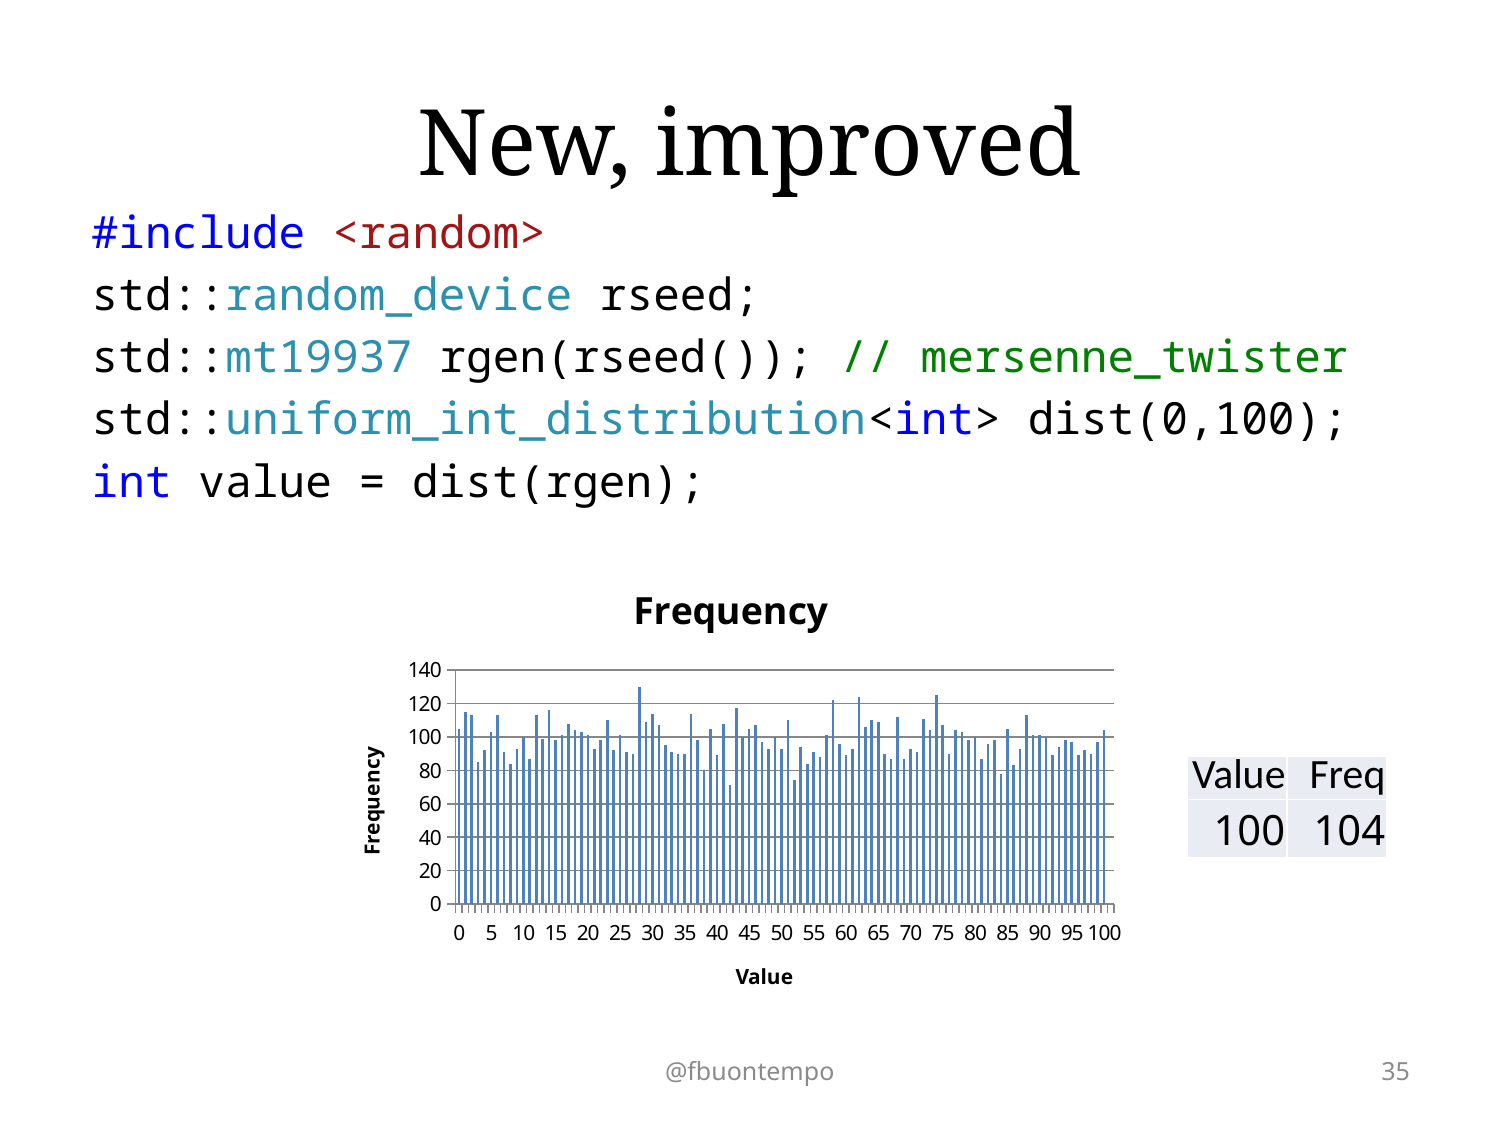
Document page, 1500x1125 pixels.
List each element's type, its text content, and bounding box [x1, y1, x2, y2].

chart [324, 555, 1138, 1022]
table_cell 100 [1188, 800, 1286, 857]
slide_number 35 [1074, 1042, 1425, 1103]
table_header Value [1188, 757, 1286, 799]
table_cell 104 [1288, 800, 1386, 857]
list #include <random> std::random_device rseed; std::mt19937 rgen(rseed()); // mersenne_twister std::uniform_int_distribution<int> dist(0,100); int value = dist(rgen); [76, 196, 1427, 579]
title New, improved [75, 45, 1425, 233]
footer @fbuontempo [512, 1042, 988, 1103]
table_header Freq [1288, 757, 1386, 799]
